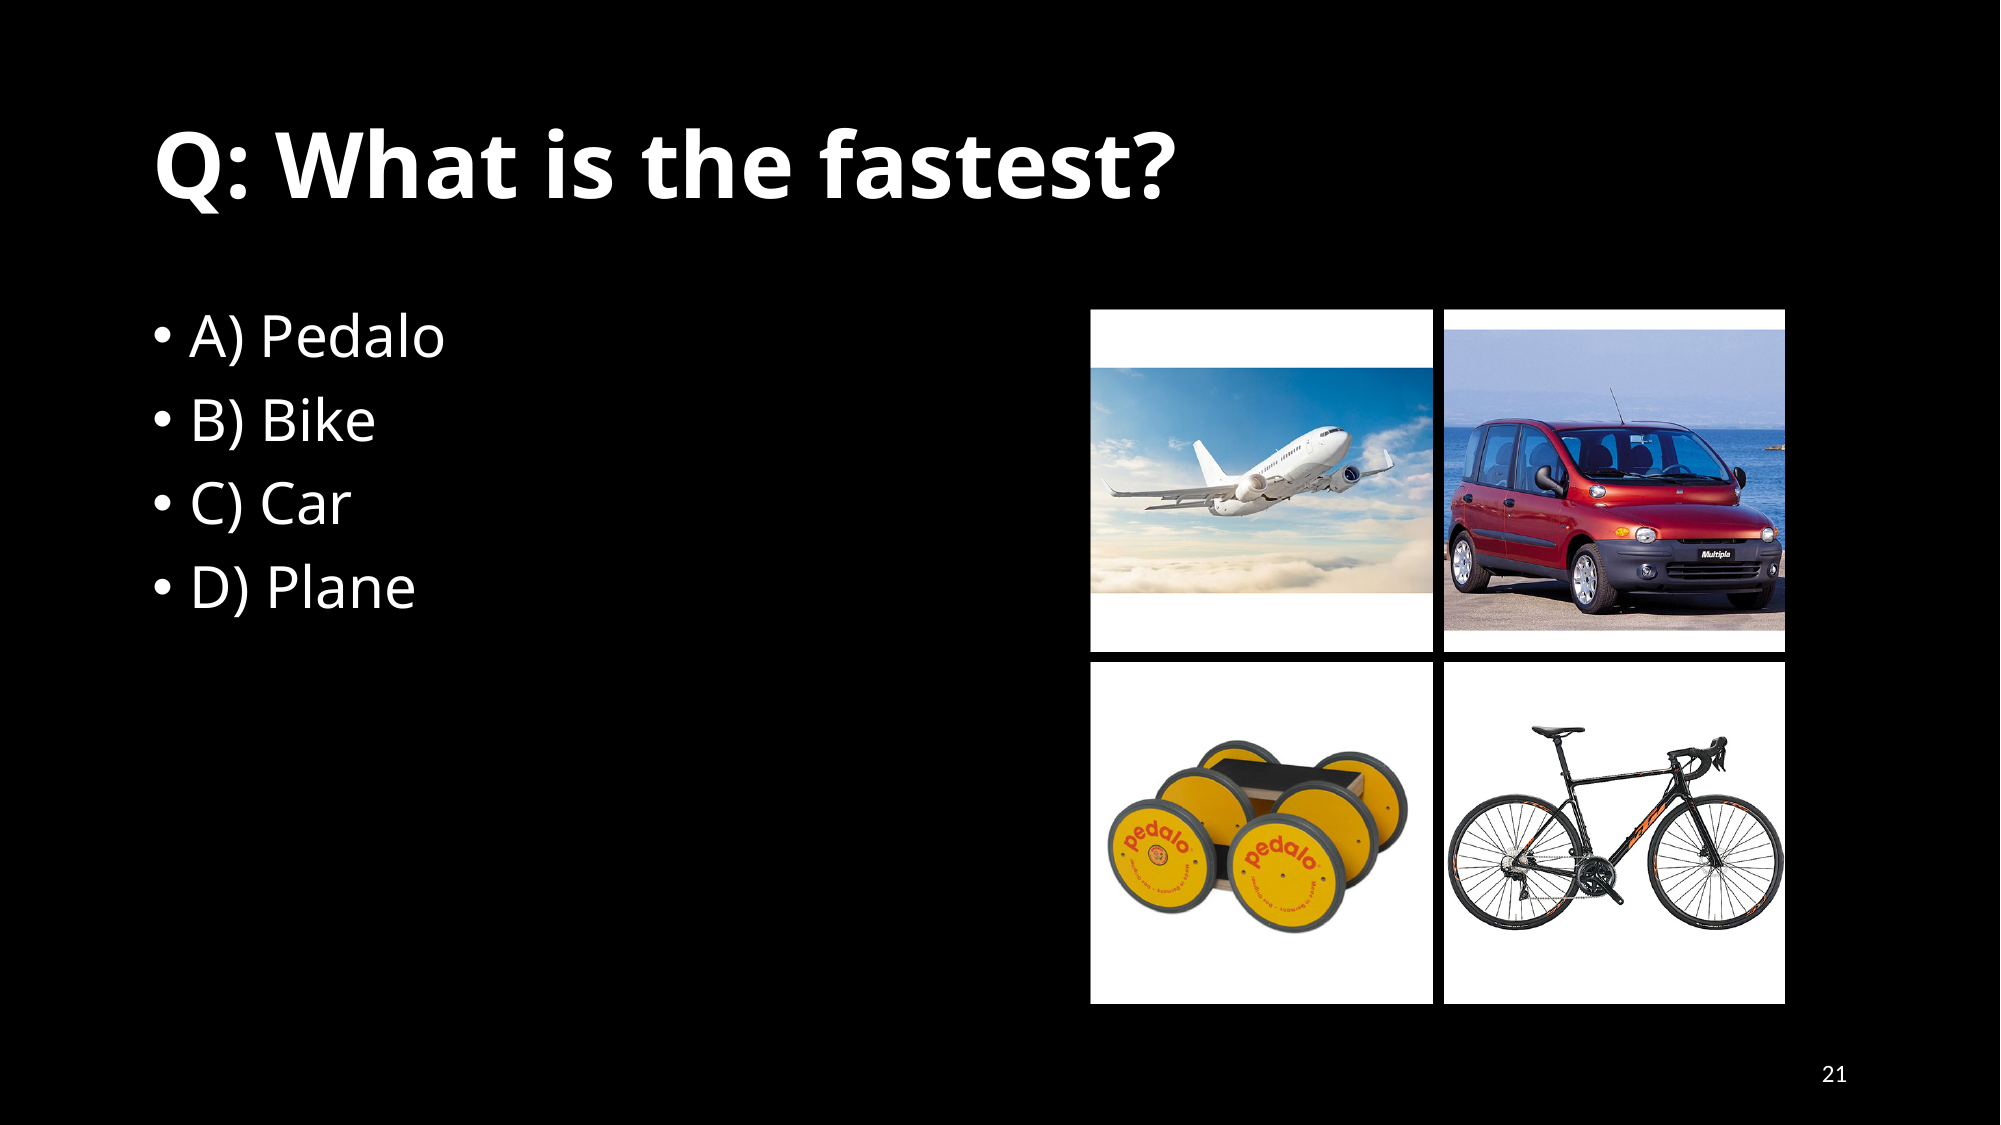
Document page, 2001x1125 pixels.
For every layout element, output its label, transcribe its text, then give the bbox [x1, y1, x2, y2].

list A) Pedalo B) Bike C) Car D) Plane [137, 299, 988, 1014]
title Q: What is the fastest? [137, 59, 1863, 278]
slide_number 21 [1412, 1042, 1863, 1103]
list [1080, 299, 1795, 1014]
